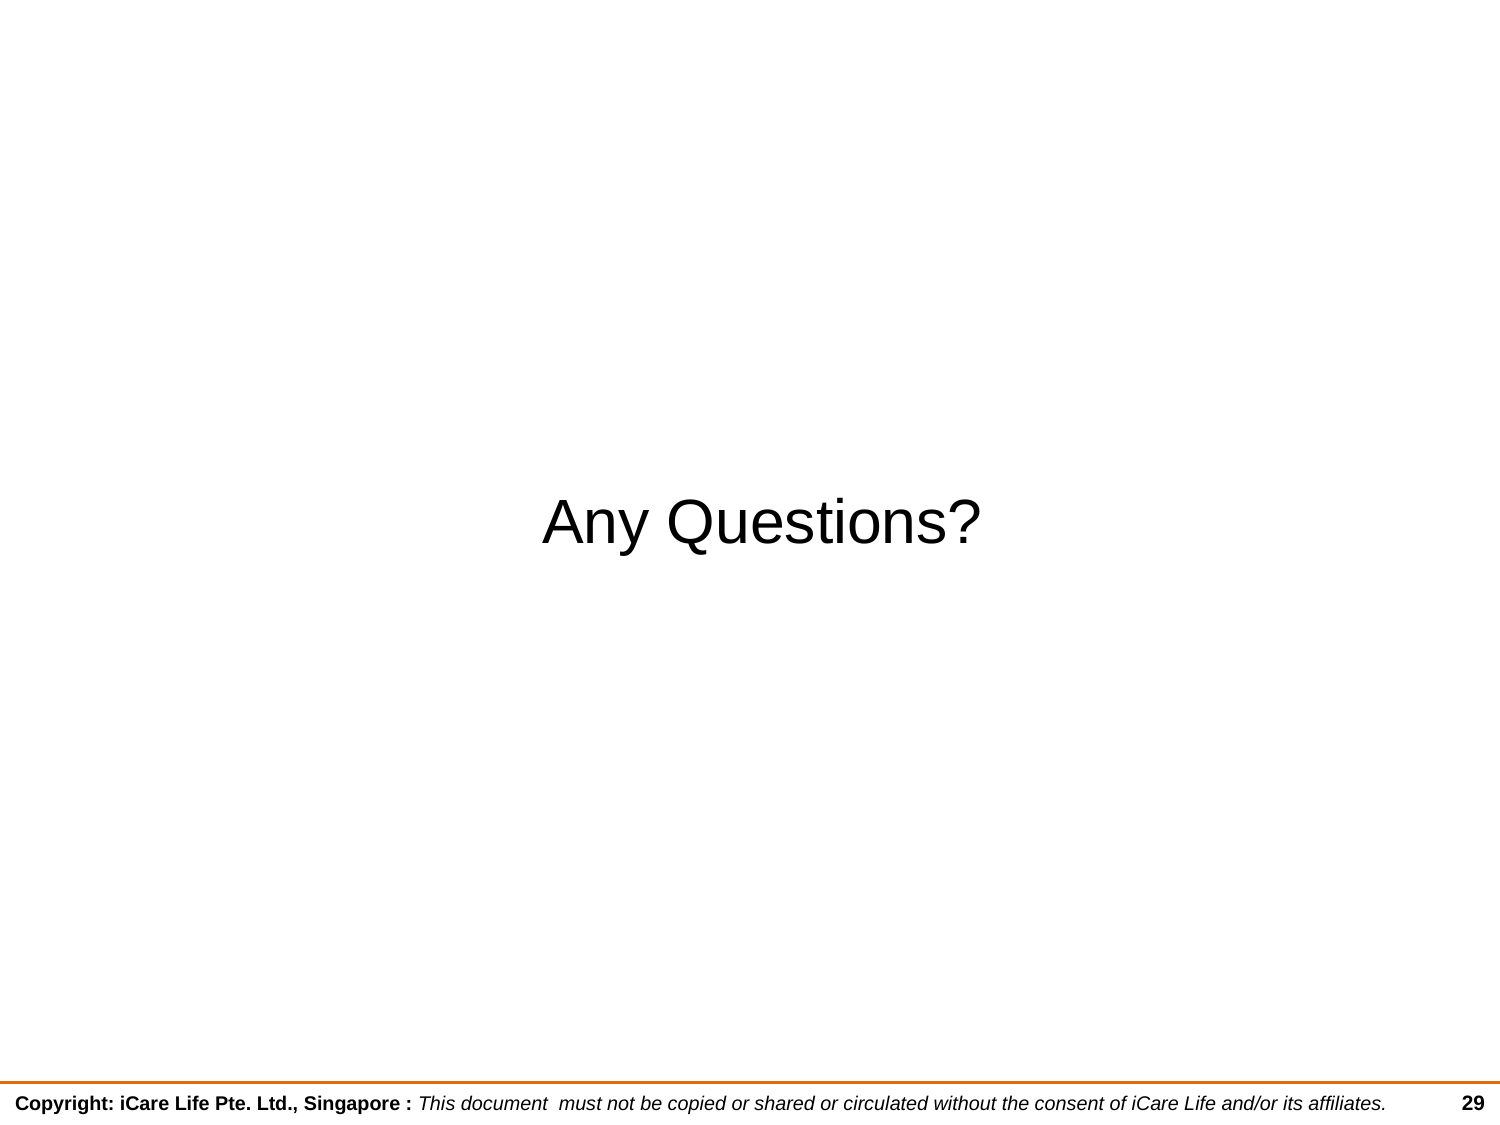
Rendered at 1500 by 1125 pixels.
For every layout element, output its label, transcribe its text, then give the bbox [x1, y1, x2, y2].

text_box 29 [1447, 1082, 1500, 1122]
title Any Questions? [87, 425, 1438, 613]
